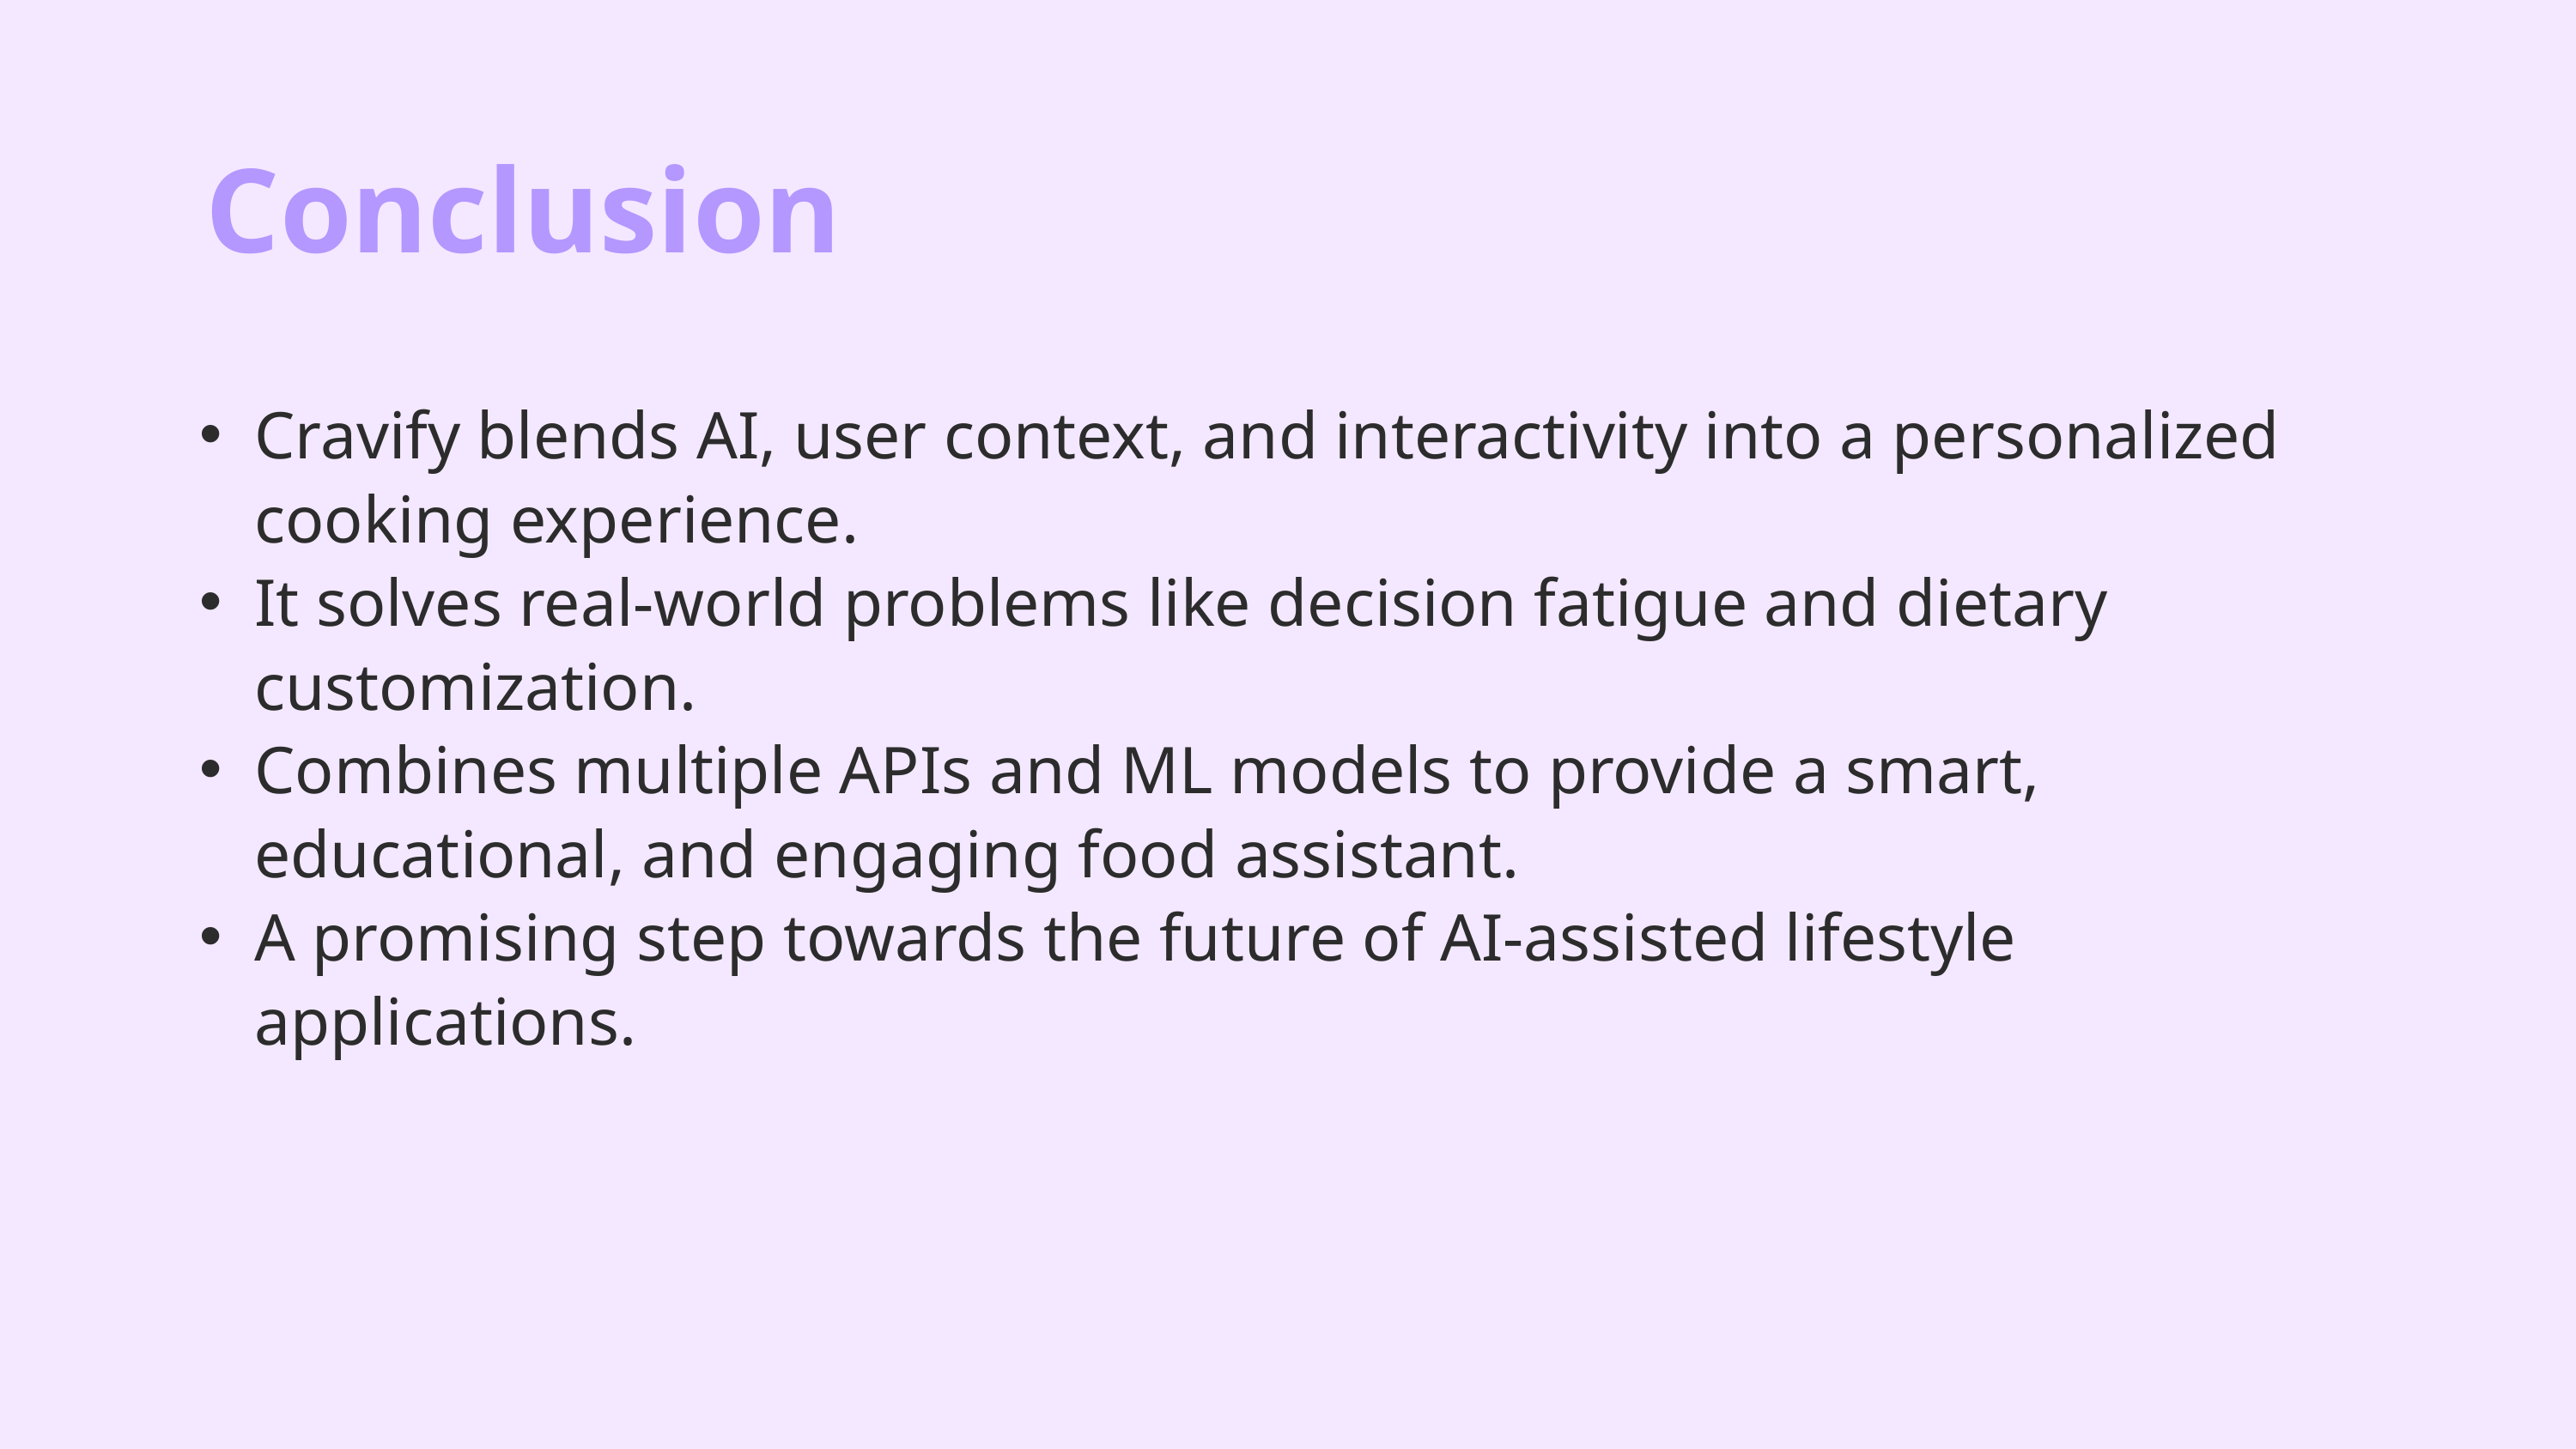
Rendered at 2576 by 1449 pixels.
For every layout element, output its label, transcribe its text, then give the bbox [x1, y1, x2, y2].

text_box Conclusion [144, 136, 902, 276]
text_box Cravify blends AI, user context, and interactivity into a personalized cooking experience. It solves real-world problems like decision fatigue and dietary customization. Combines multiple APIs and ML models to provide a smart, educational, and engaging food assistant. A promising step towards the future of AI-assisted lifestyle applications. [144, 388, 2379, 1142]
